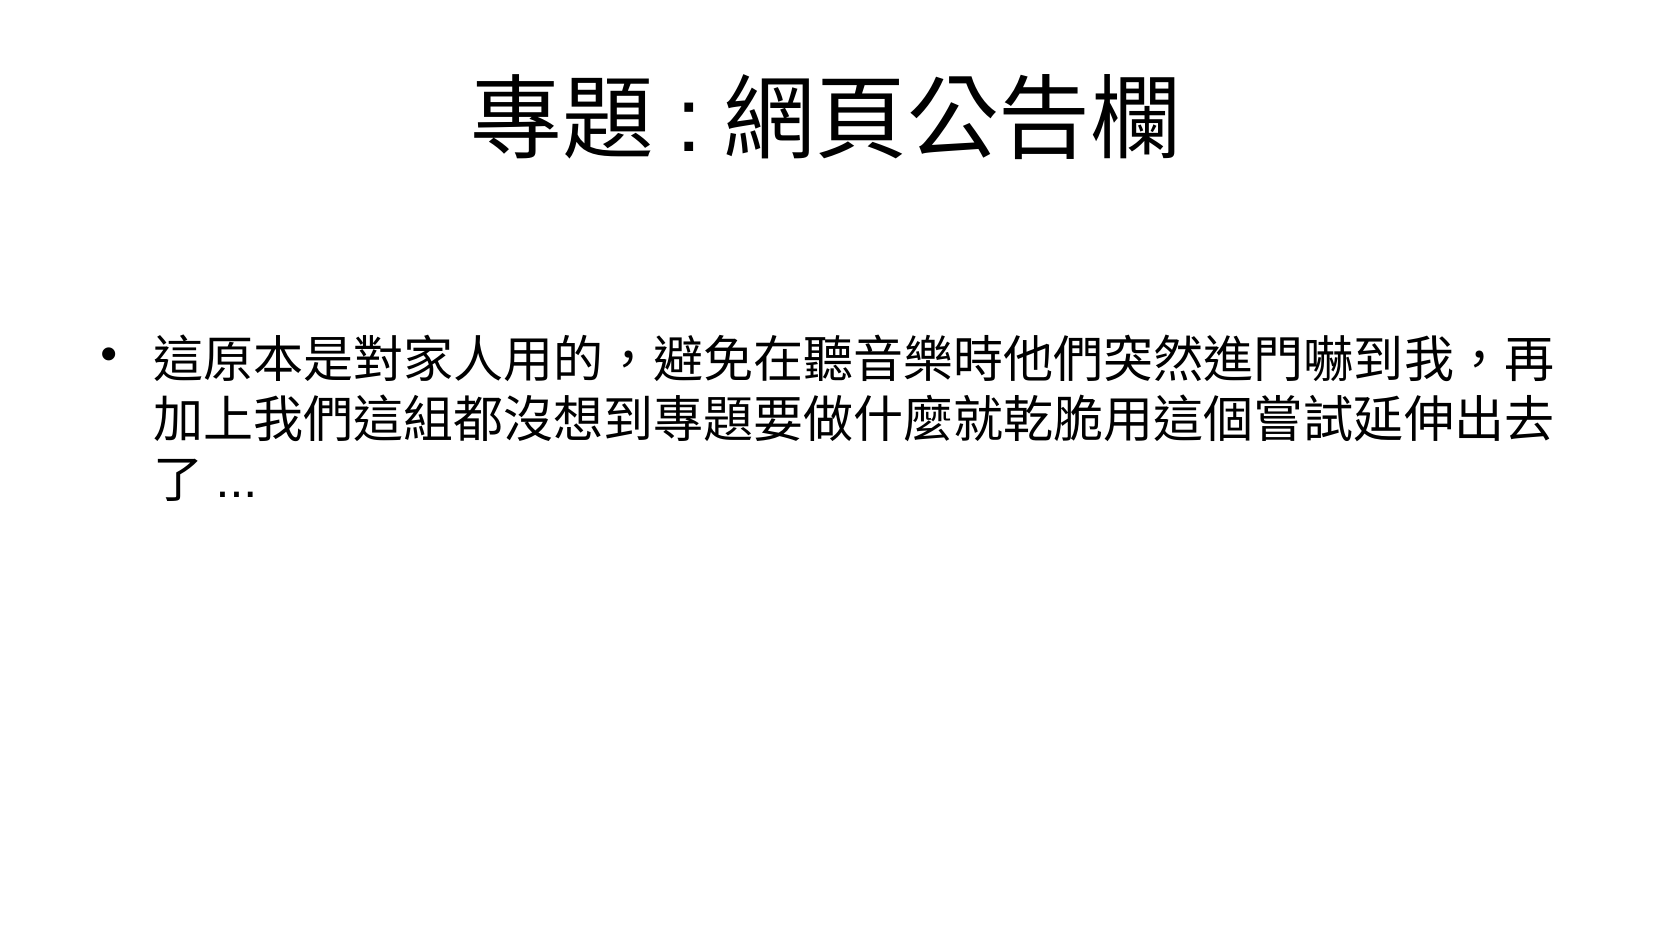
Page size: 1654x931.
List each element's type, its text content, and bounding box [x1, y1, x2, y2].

text_box 專題:網頁公告欄 [82, 37, 1571, 193]
text_box 這原本是對家人用的，避免在聽音樂時他們突然進門嚇到我，再加上我們這組都沒想到專題要做什麼就乾脆用這個嘗試延伸出去了... [82, 217, 1571, 757]
